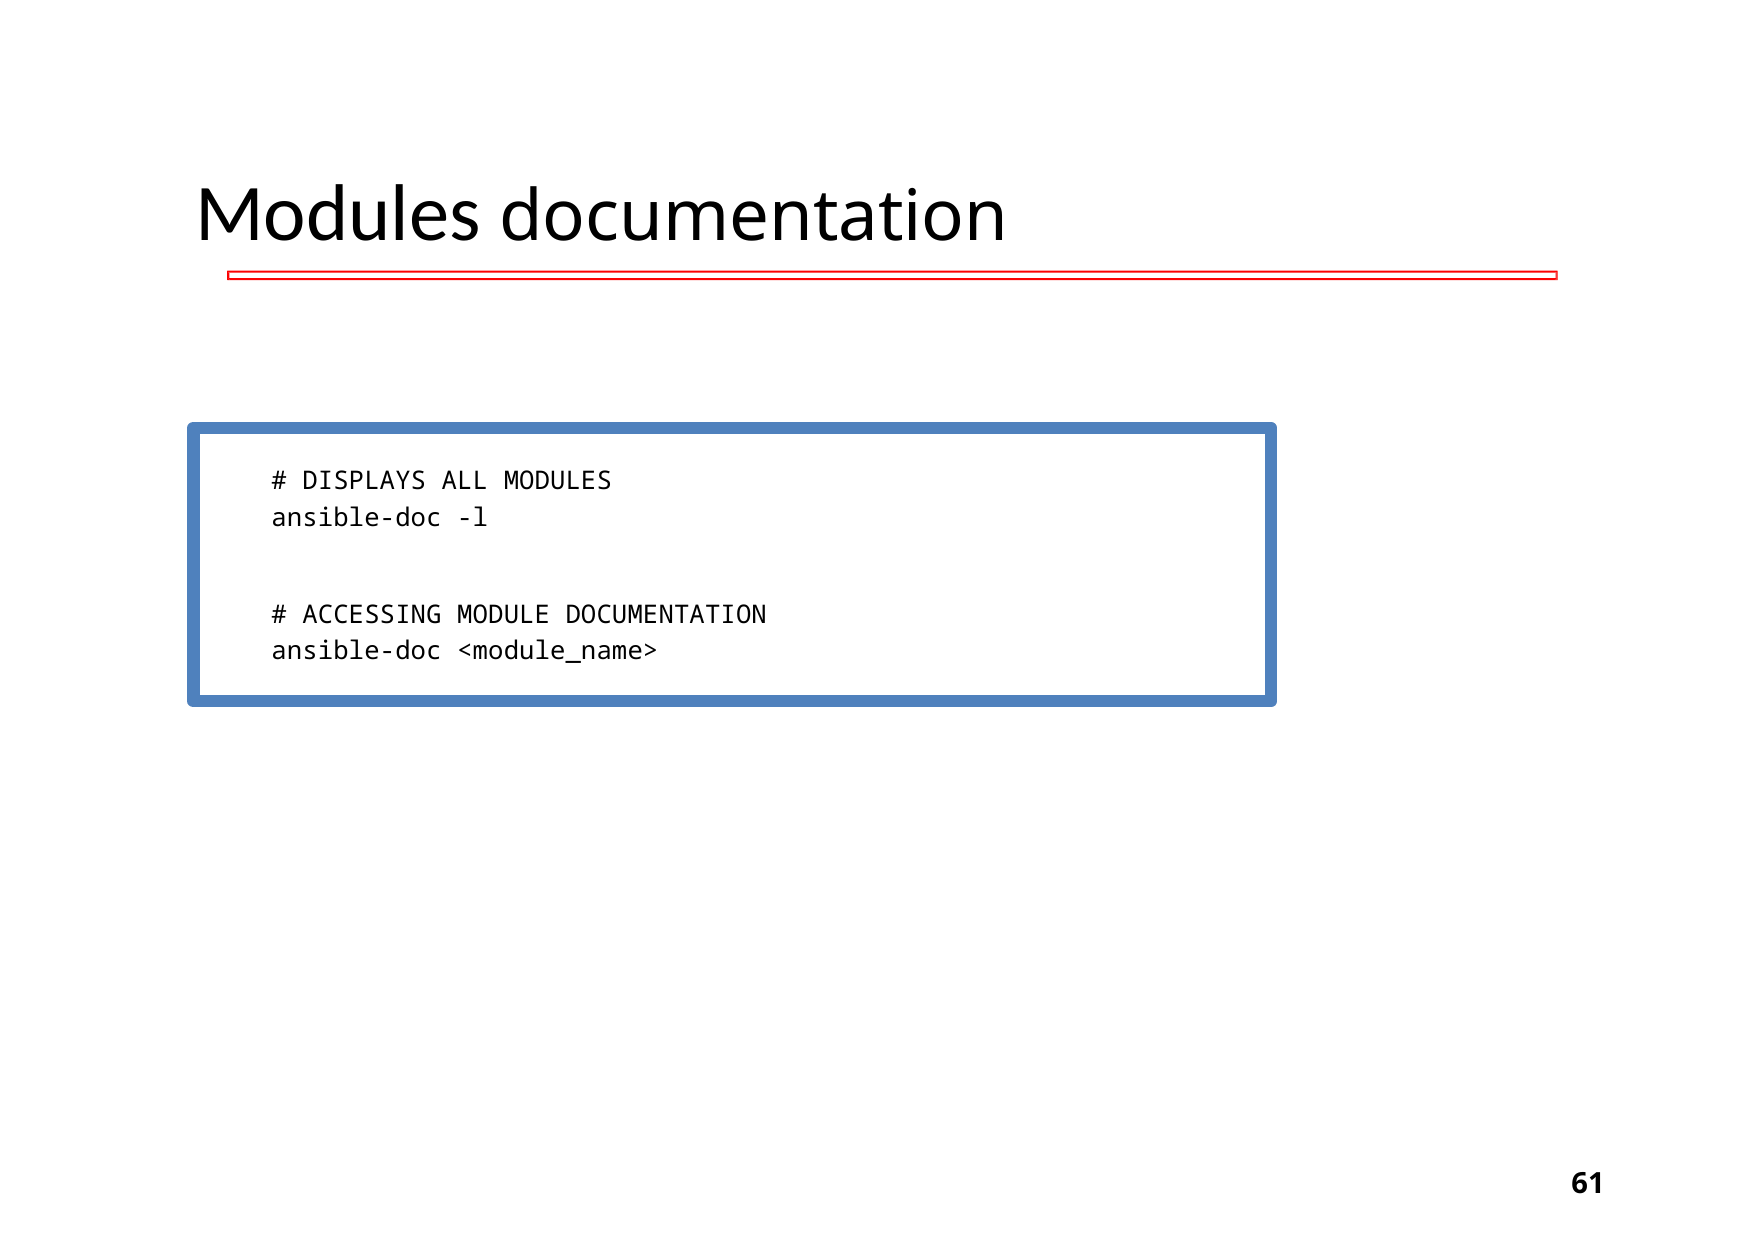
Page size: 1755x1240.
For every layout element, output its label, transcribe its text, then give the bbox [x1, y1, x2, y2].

slide_number ‹#› [1567, 1164, 1715, 1240]
title Modules documentation [193, 102, 1143, 312]
text_box # DISPLAYS ALL MODULES ansible-doc -l # ACCESSING MODULE DOCUMENTATION ansible-doc <module_name> [193, 428, 1272, 702]
